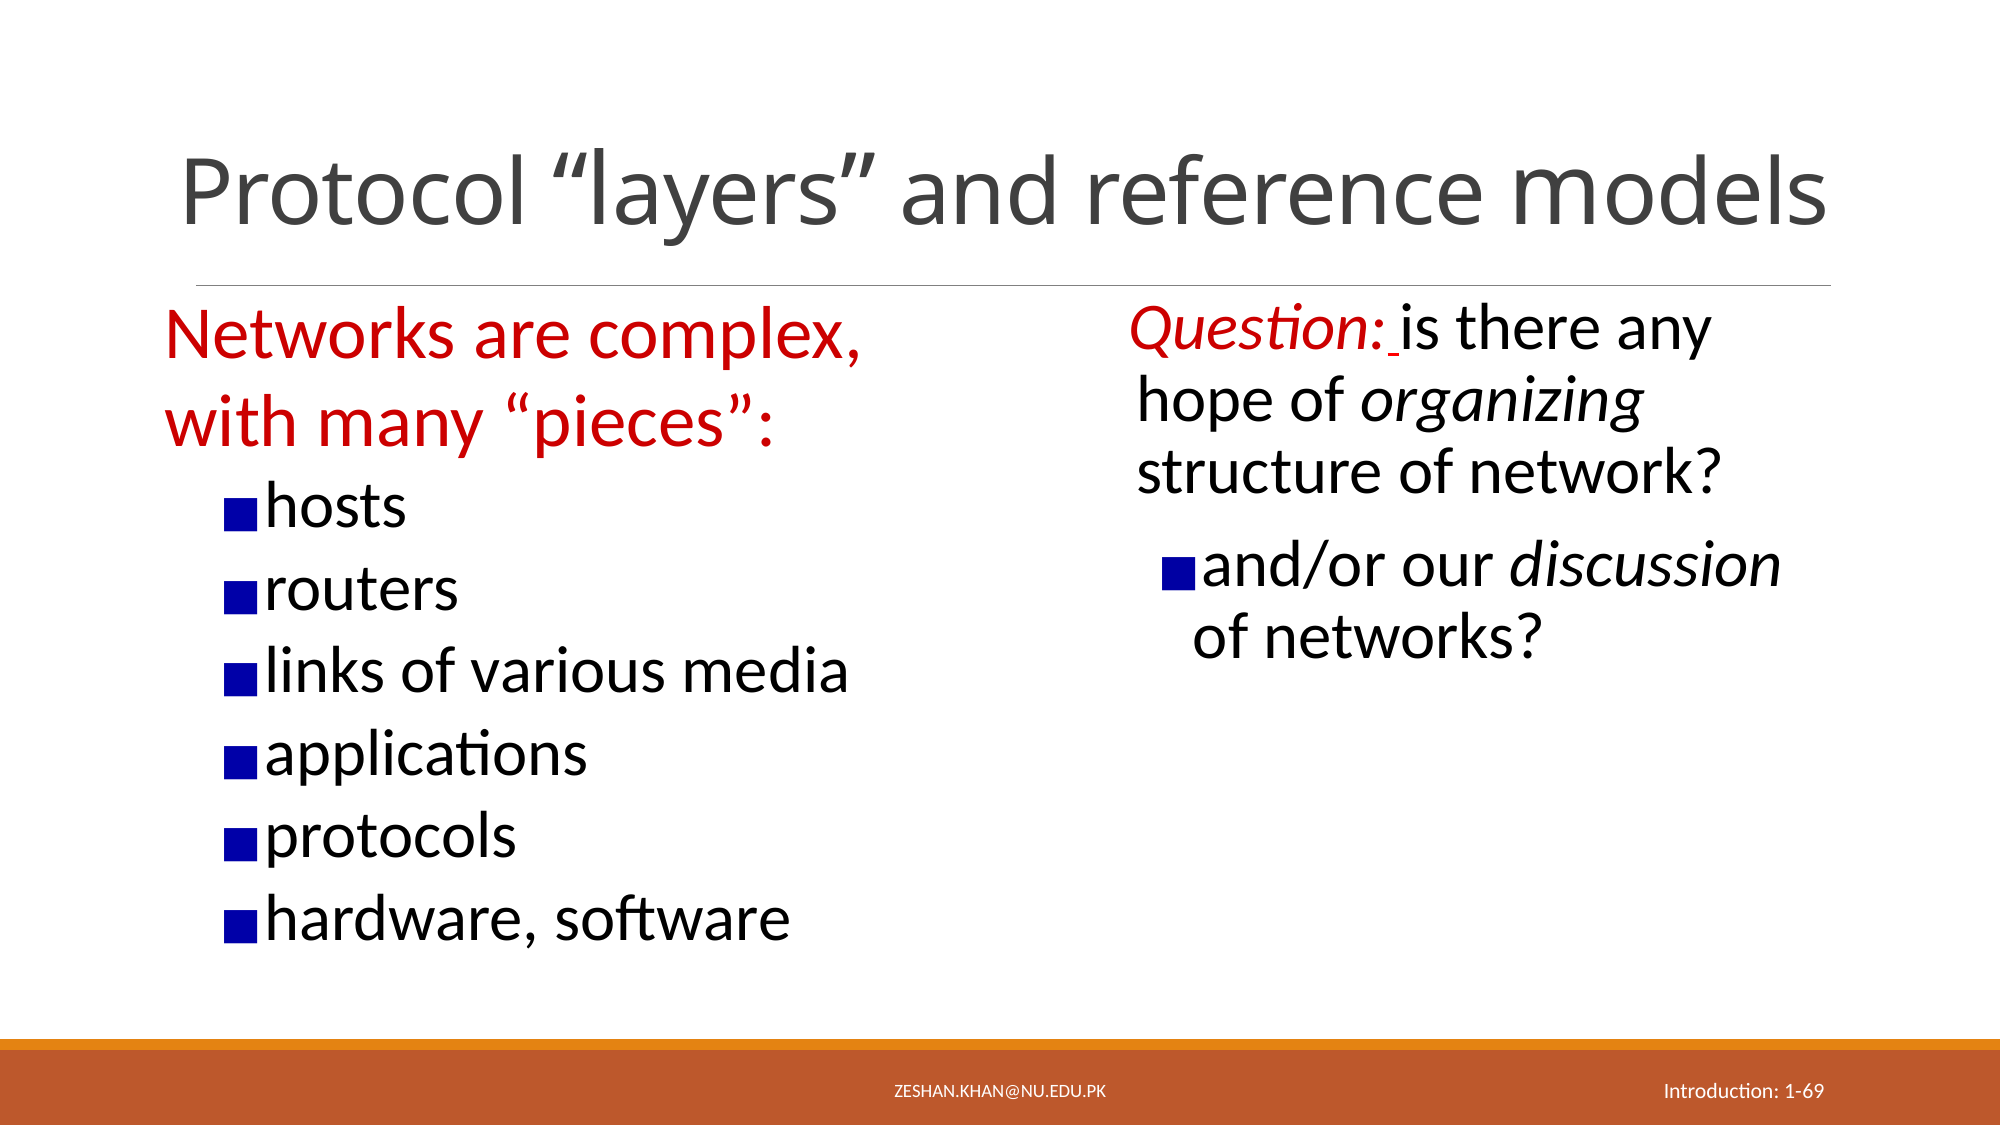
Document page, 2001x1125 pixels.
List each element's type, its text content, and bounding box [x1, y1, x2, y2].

text_box Networks are complex, with many “pieces”: hosts routers links of various media applications protocols hardware, software [128, 296, 1050, 1125]
text_box Question: is there any hope of organizing structure of network? and/or our discussion of networks? [1092, 284, 1836, 997]
title Protocol “layers” and reference models [163, 118, 1888, 266]
footer zeshan.khan@nu.edu.pk [604, 1059, 1396, 1120]
slide_number Introduction: 1-69 [1624, 1059, 1840, 1120]
